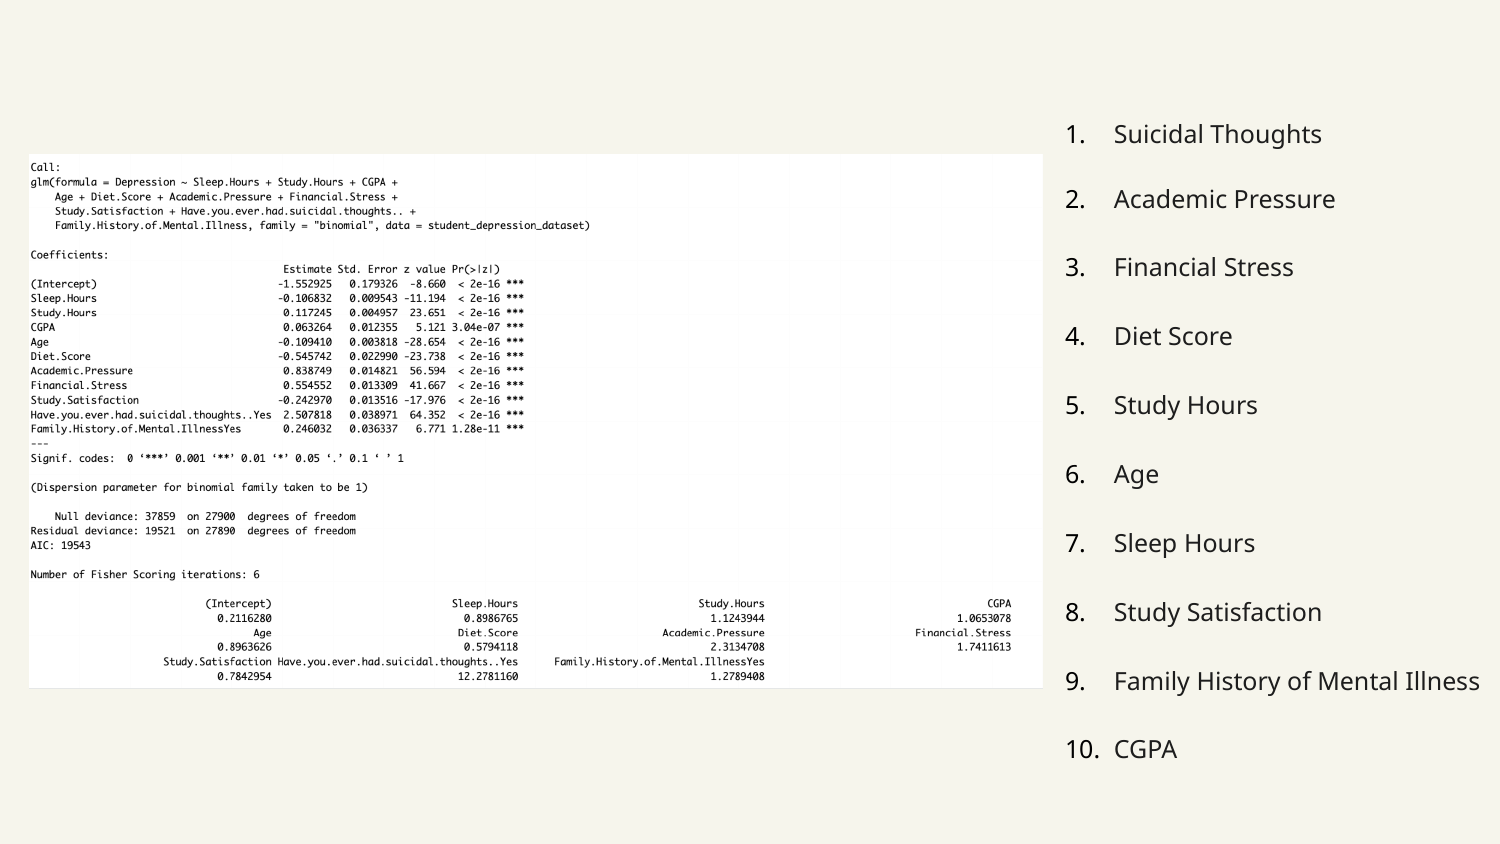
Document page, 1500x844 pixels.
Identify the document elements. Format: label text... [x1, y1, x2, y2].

picture [29, 154, 1043, 690]
text_box Suicidal Thoughts Academic Pressure Financial Stress Diet Score Study Hours Age Sleep Hours Study Satisfaction Family History of Mental Illness CGPA [1023, 99, 1500, 190]
